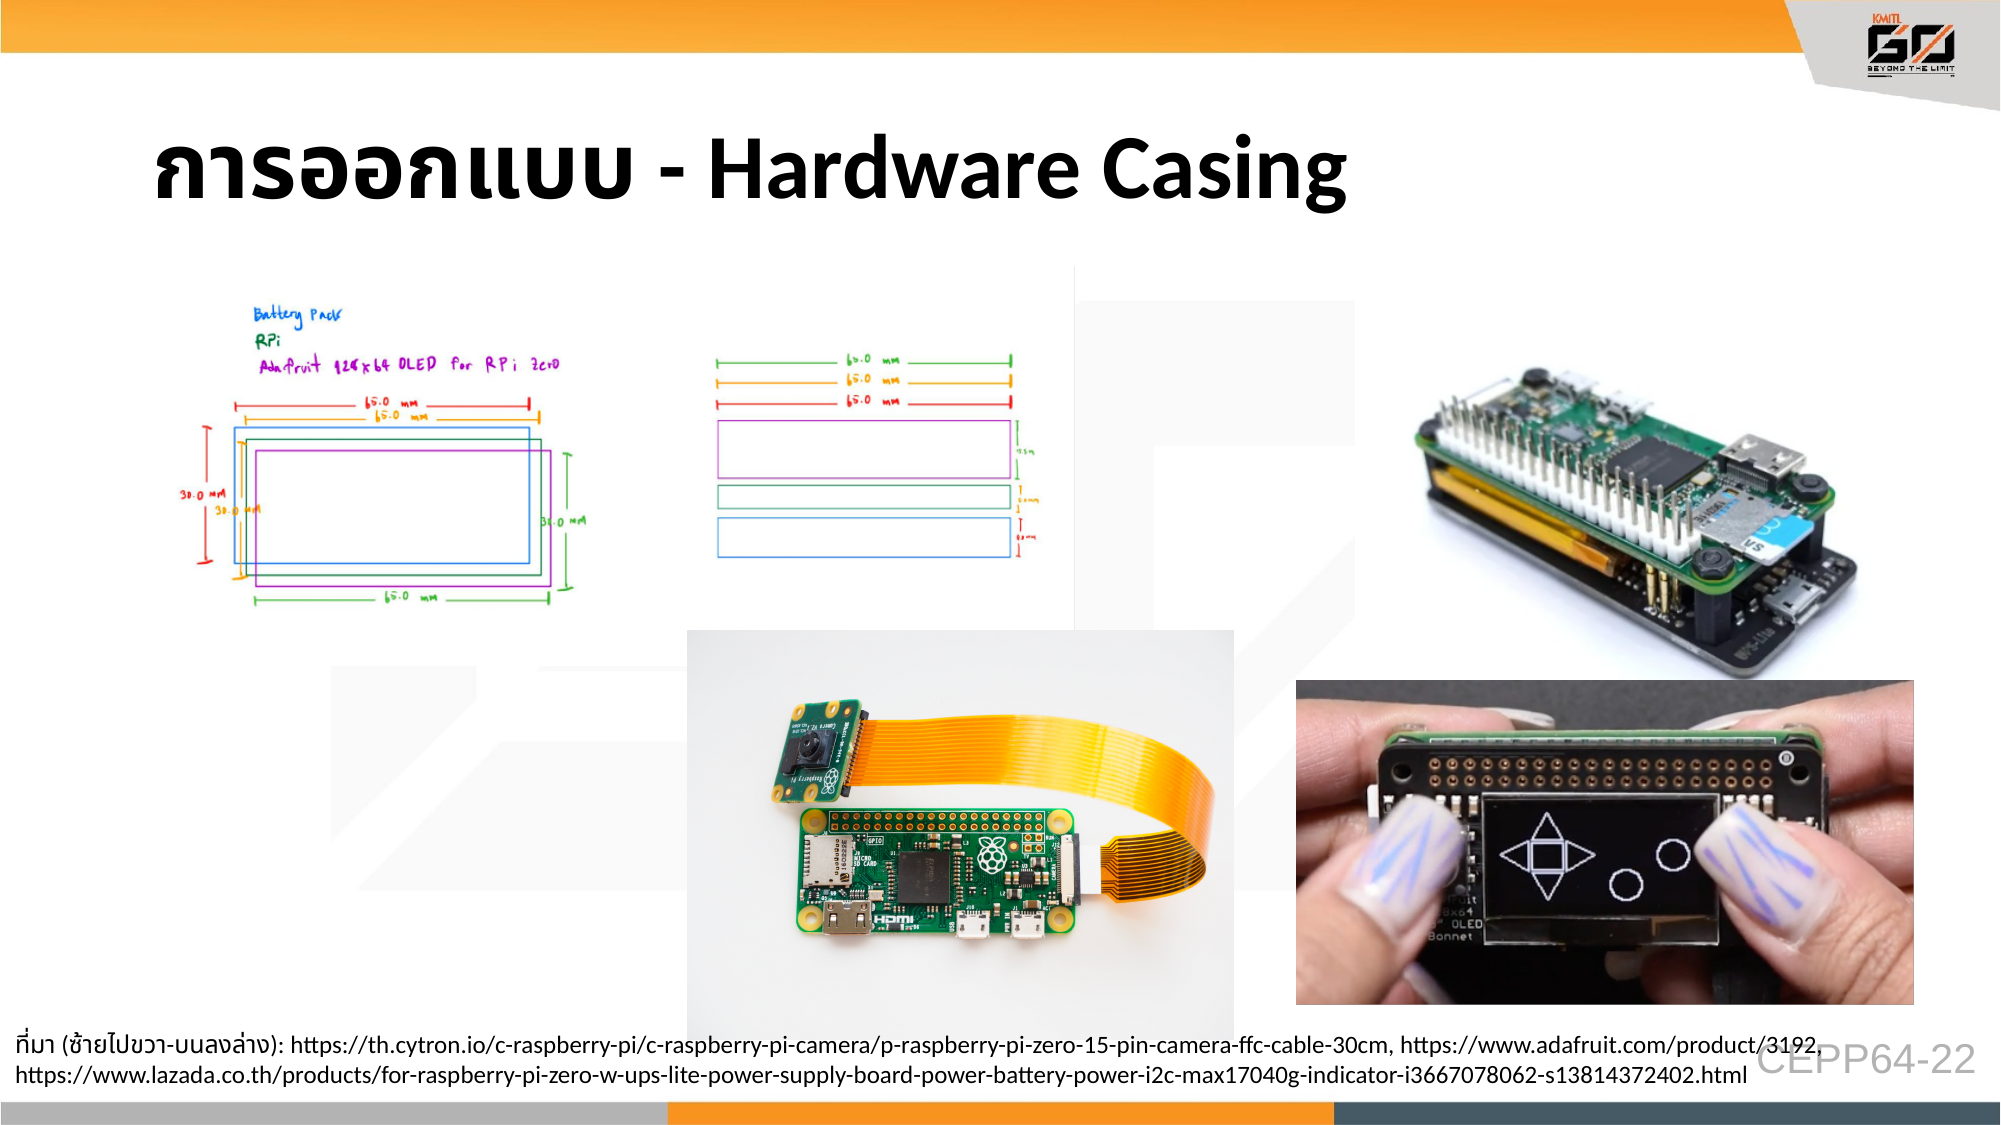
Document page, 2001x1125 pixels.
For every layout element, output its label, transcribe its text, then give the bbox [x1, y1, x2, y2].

title การออกแบบ - Hardware Casing [137, 59, 1863, 278]
picture [0, 0, 2001, 1125]
text_box ที่มา (ซ้ายไปขวา-บนลงล่าง): https://th.cytron.io/c-raspberry-pi/c-raspberry-pi-camera/p-raspberry-pi-zero-15-pin-camera-ffc-cable-30cm, https://www.adafruit.com/product/3192, https://www.lazada.co.th/products/for-raspberry-pi-zero-w-ups-lite-power-supply-board-power-battery-power-i2c-max17040g-indicator-i3667078062-s13814372402.html [0, 1013, 2000, 1104]
